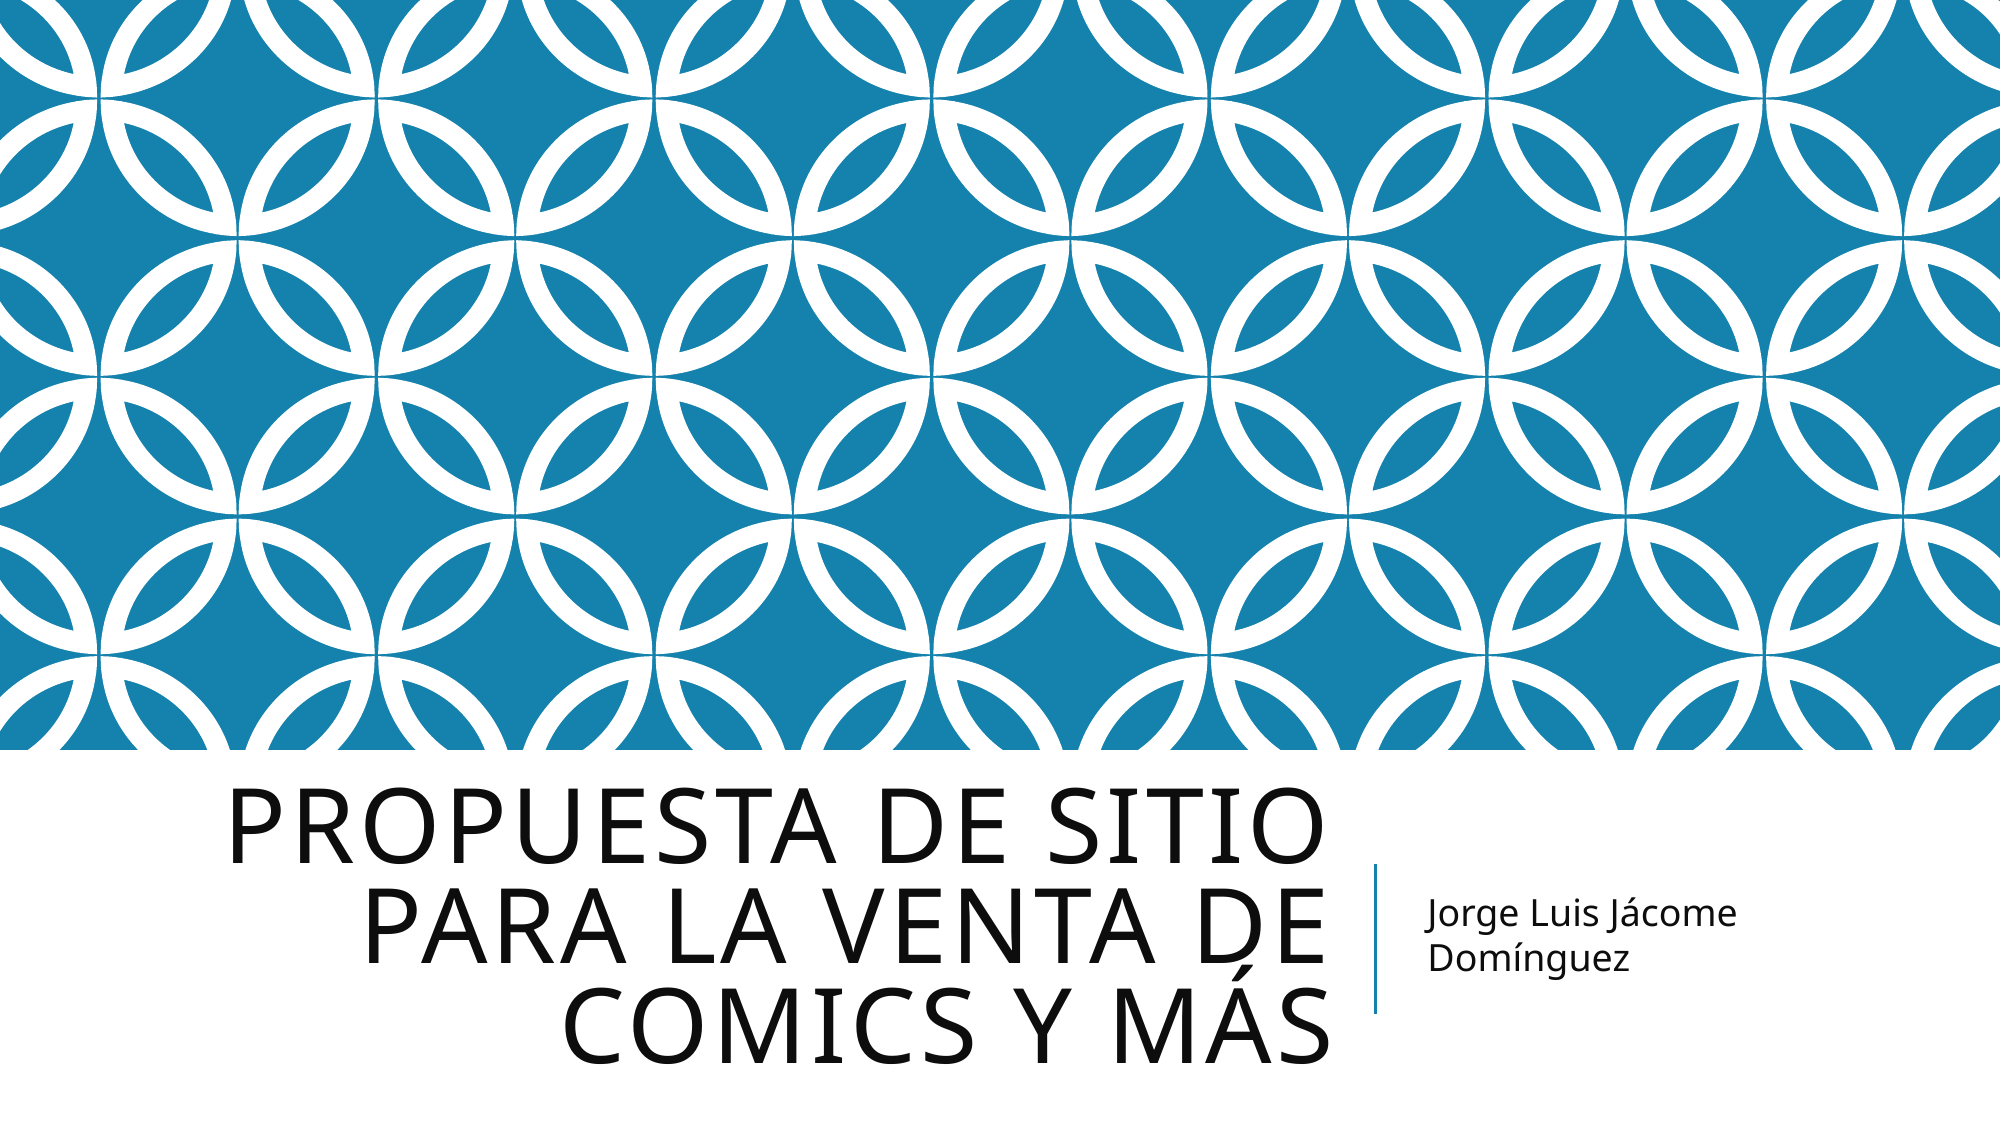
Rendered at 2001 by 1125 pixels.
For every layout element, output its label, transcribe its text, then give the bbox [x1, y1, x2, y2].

subtitle Jorge Luis Jácome Domínguez [1412, 813, 1938, 1054]
title Propuesta de sitio para la venta de comics y más [75, 813, 1350, 1054]
